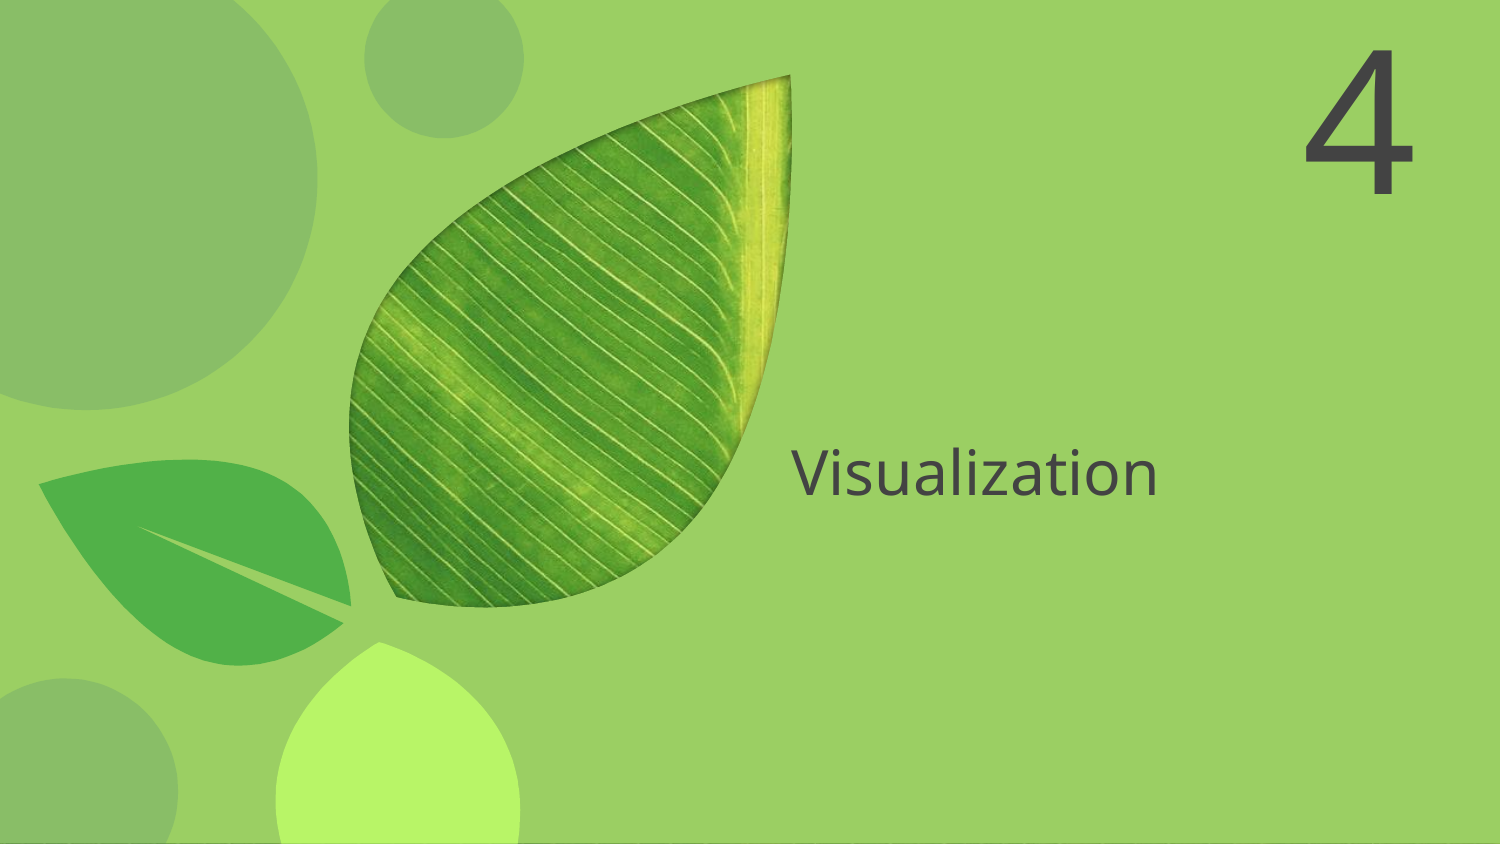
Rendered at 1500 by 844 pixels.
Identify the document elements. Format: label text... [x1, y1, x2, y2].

title Visualization [776, 382, 1485, 524]
text_box 4 [1281, 0, 1439, 229]
picture [349, 75, 792, 607]
